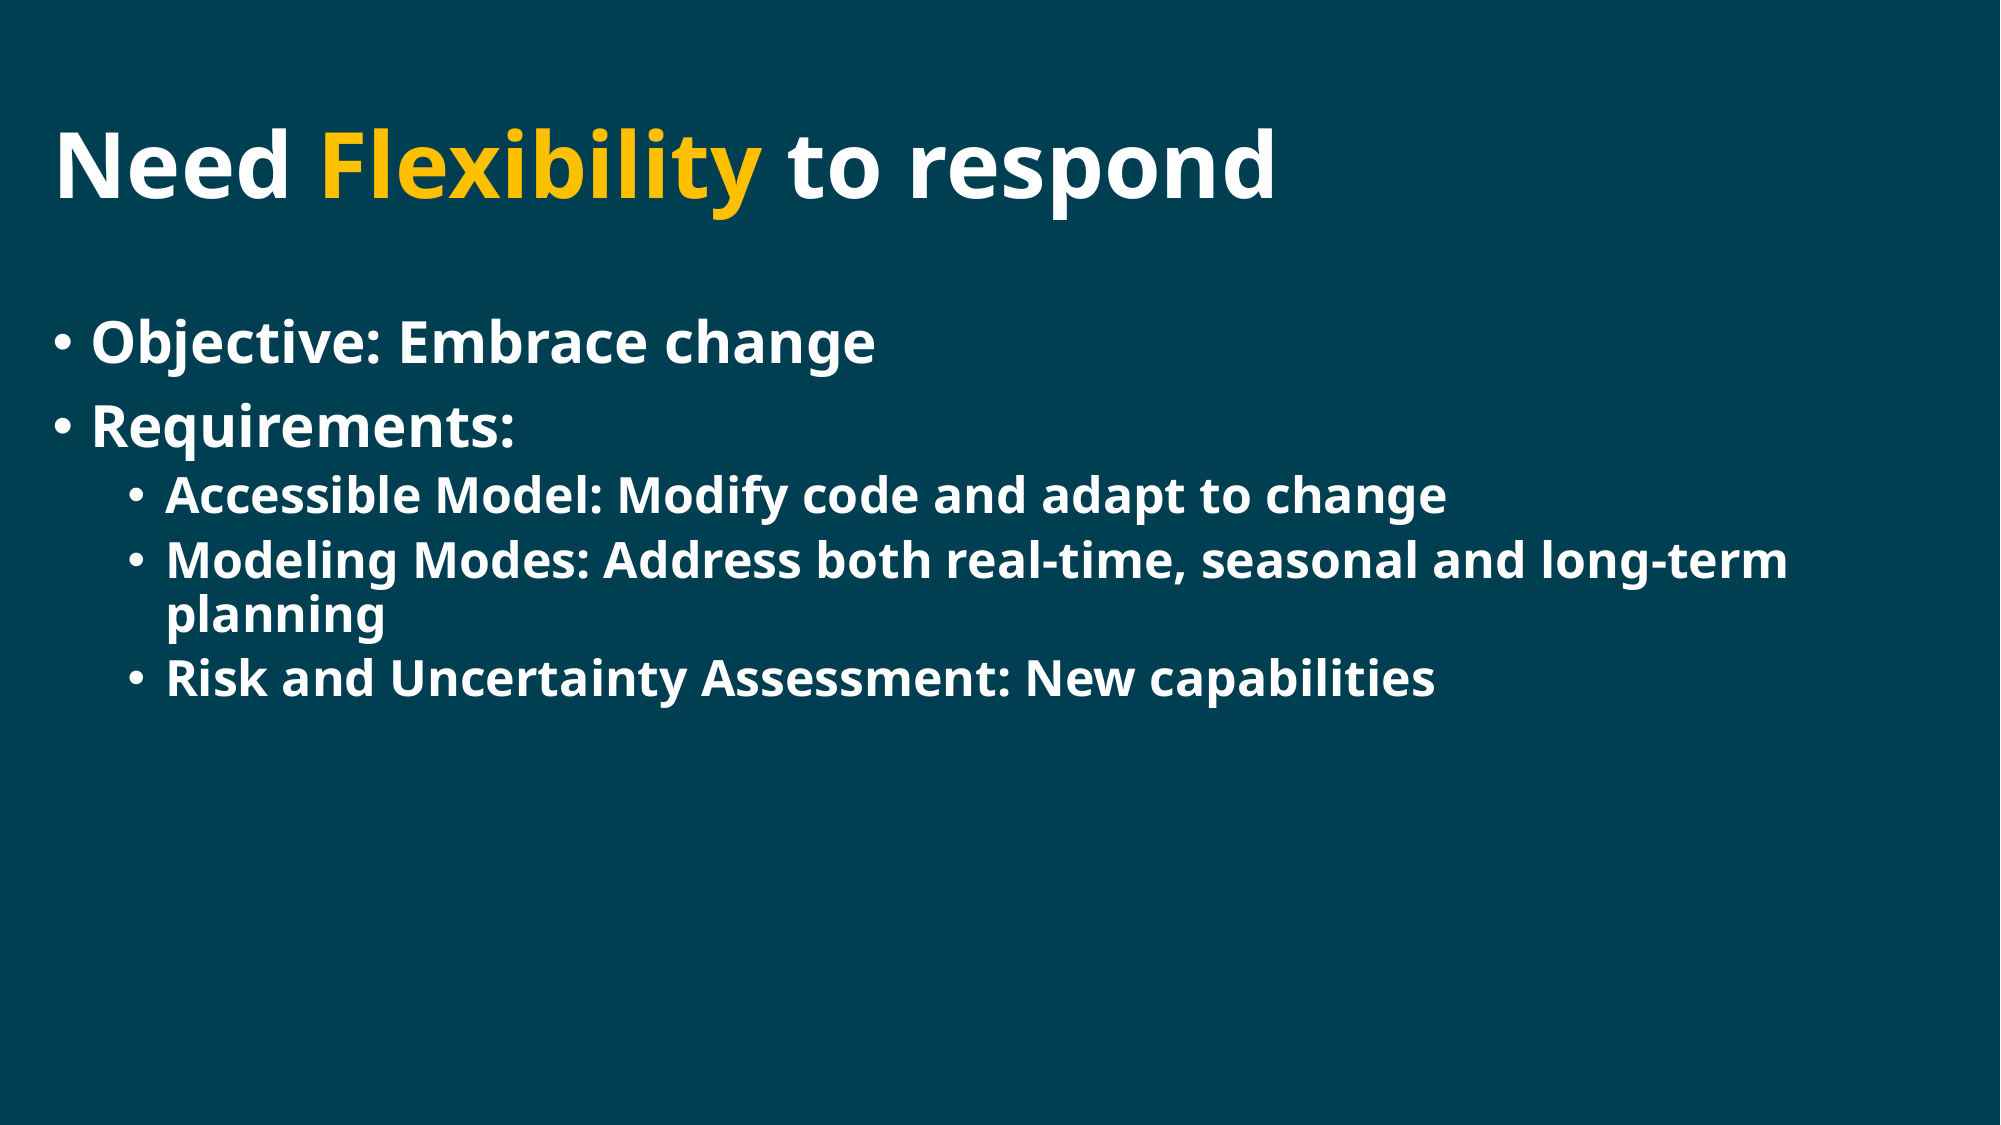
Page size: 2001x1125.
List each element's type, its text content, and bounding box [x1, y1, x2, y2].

title Need Flexibility to respond [37, 59, 1958, 278]
list Objective: Embrace change Requirements: Accessible Model: Modify code and adapt to change Modeling Modes: Address both real-time, seasonal and long-term planning Risk and Uncertainty Assessment: New capabilities [37, 305, 1958, 1020]
